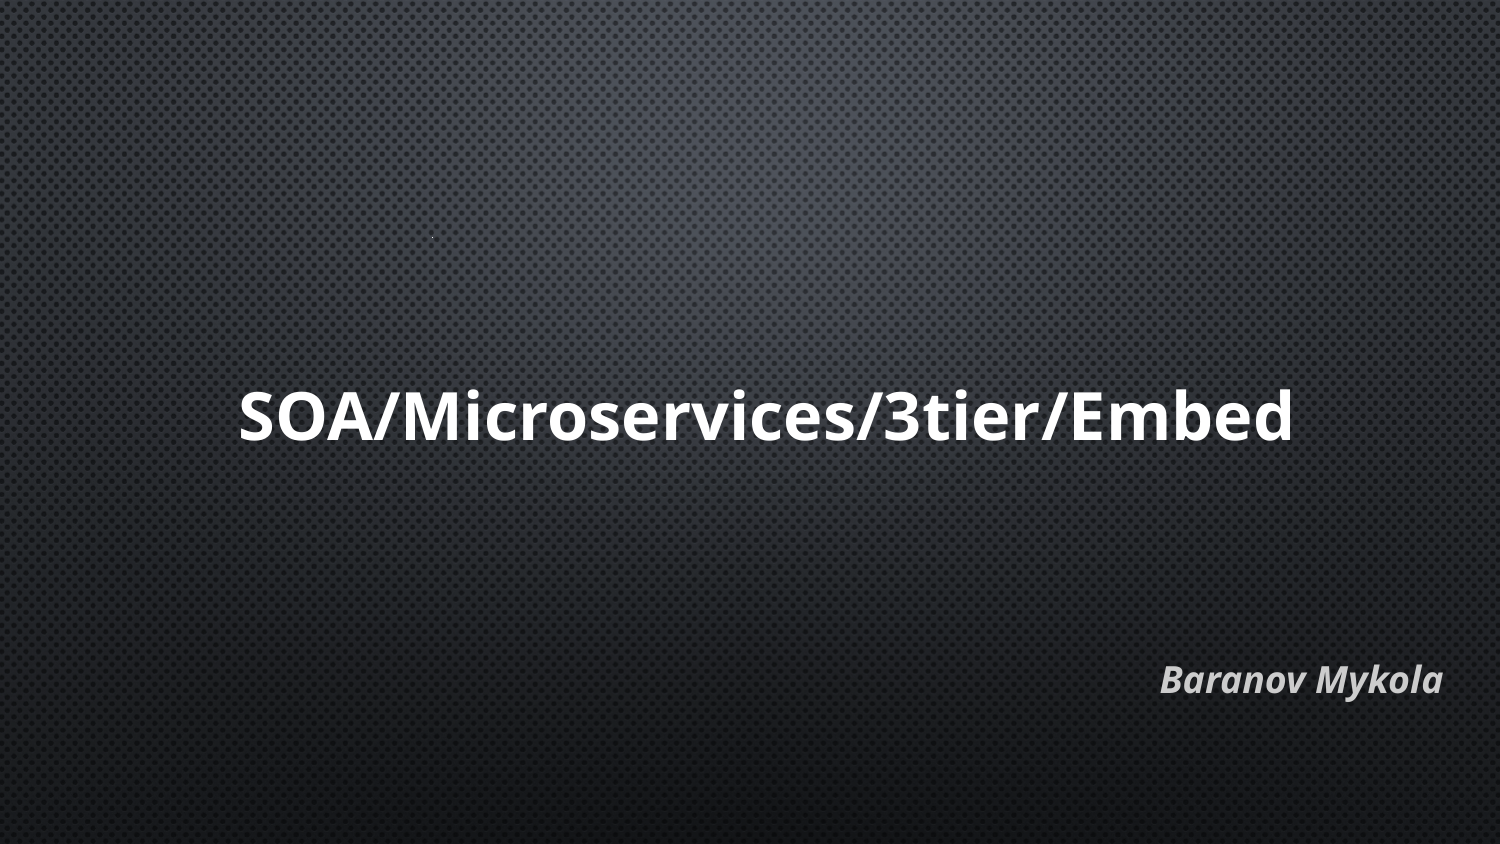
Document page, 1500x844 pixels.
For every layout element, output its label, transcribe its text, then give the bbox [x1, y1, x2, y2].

text_box SOA/Microservices/3tier/Embed [215, 358, 1320, 485]
picture [0, 0, 1500, 844]
title Baranov Mykola [61, 503, 1459, 717]
